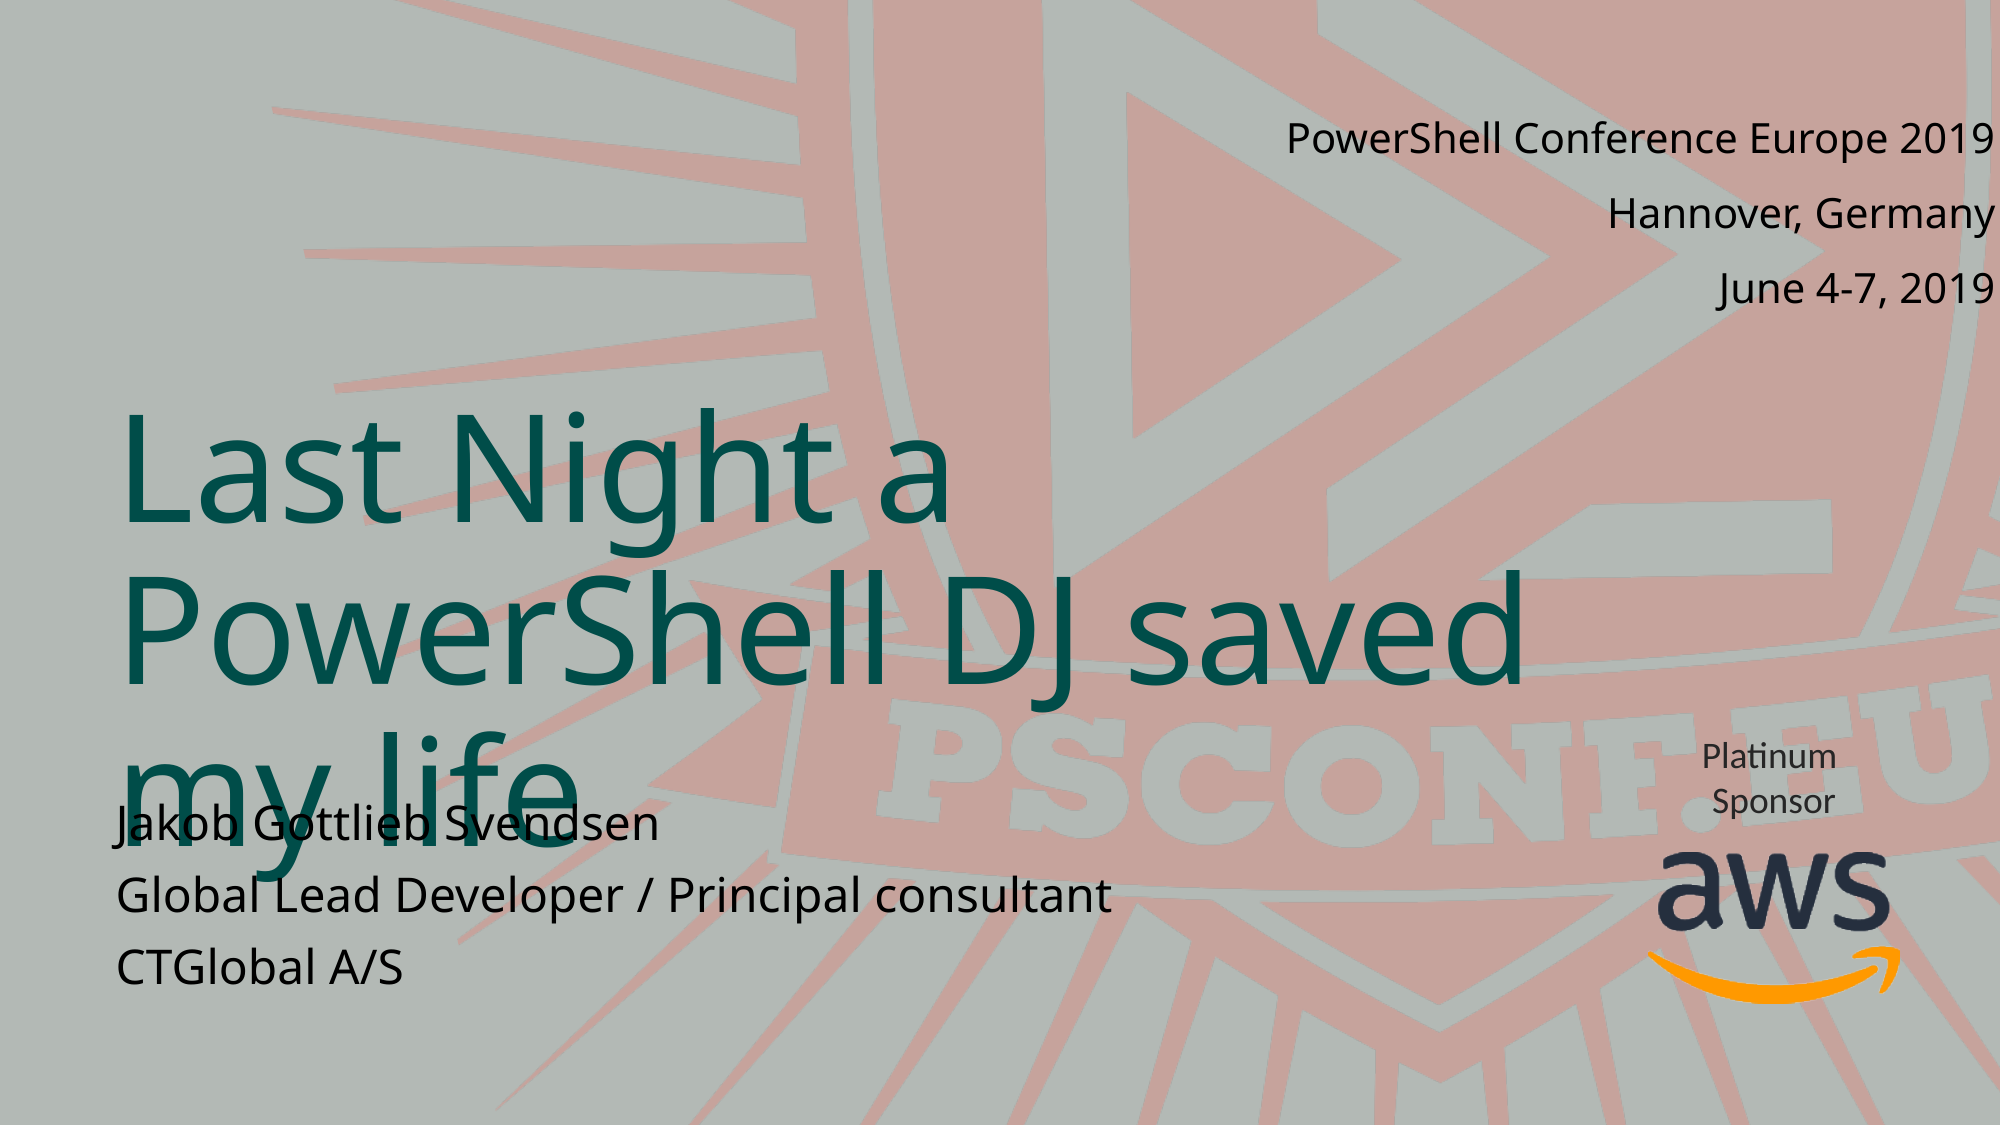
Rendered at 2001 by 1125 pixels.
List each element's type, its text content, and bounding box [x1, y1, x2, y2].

subtitle Jakob Gottlieb Svendsen Global Lead Developer / Principal consultant CTGlobal A/S [100, 791, 1625, 1004]
picture [1648, 852, 1900, 1004]
title Last Night a PowerShell DJ saved my life [100, 385, 1625, 777]
